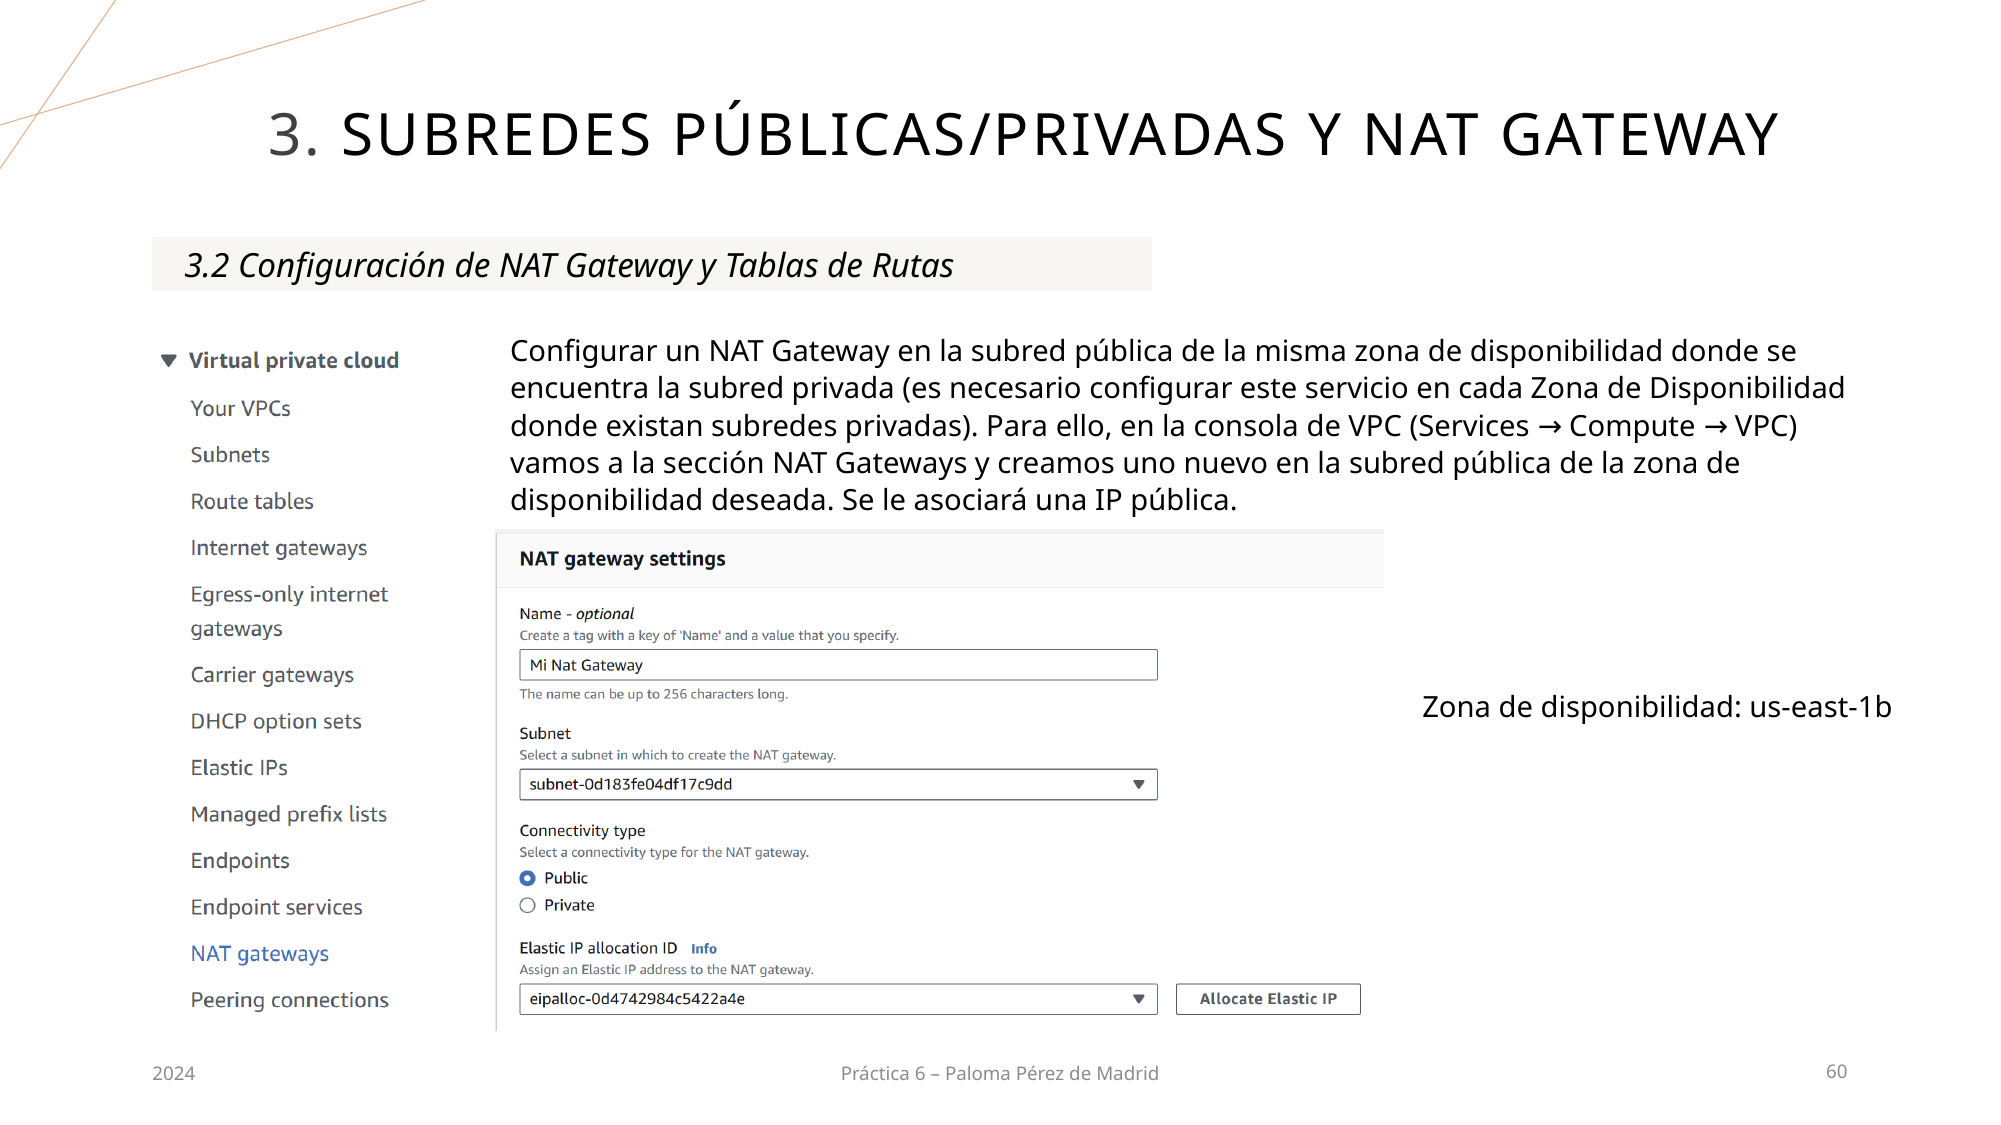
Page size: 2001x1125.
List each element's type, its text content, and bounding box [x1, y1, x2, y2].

picture [495, 529, 1384, 1031]
footer Práctica 6 – Paloma Pérez de Madrid [662, 1042, 1338, 1103]
text_box 3.2 Configuración de NAT Gateway y Tablas de Rutas [152, 236, 1153, 292]
picture [152, 334, 472, 1041]
slide_number 2024 [137, 1042, 588, 1103]
title 3. Subredes Públicas/Privadas y NAT Gateway [112, 62, 1940, 280]
text_box Zona de disponibilidad: us-east-1b [1407, 678, 1940, 731]
slide_number 60 [1412, 1042, 1863, 1103]
text_box Configurar un NAT Gateway en la subred pública de la misma zona de disponibilidad donde se encuentra la subred privada (es necesario configurar este servicio en cada Zona de Disponibilidad donde existan subredes privadas). Para ello, en la consola de VPC (Services → Compute → VPC) vamos a la sección NAT Gateways y creamos uno nuevo en la subred pública de la zona de disponibilidad deseada. Se le asociará una IP pública. [495, 322, 1863, 524]
